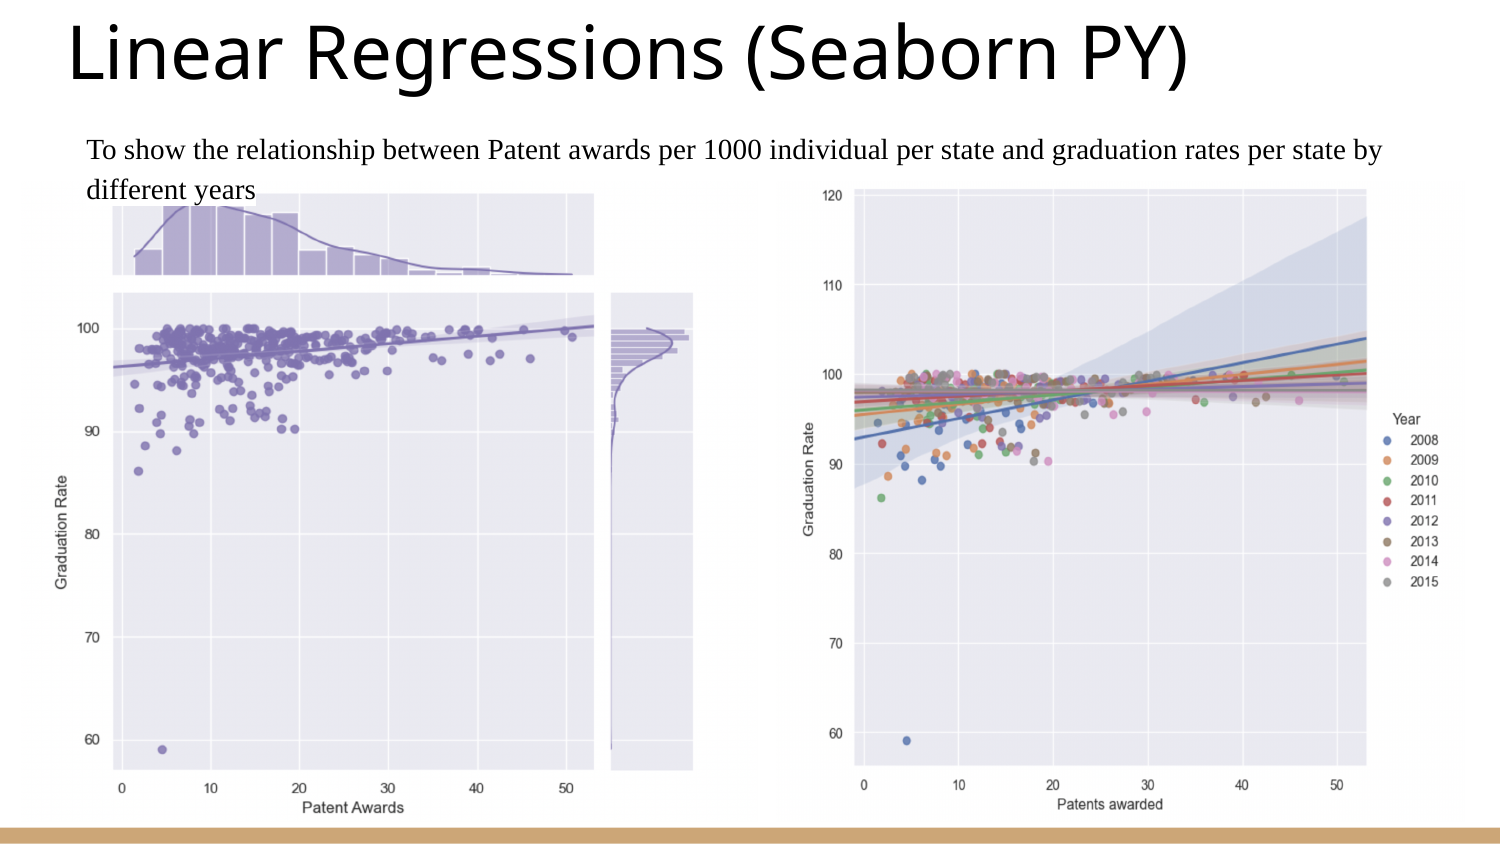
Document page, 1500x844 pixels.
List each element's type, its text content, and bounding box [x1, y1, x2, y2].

text_box To show the relationship between Patent awards per 1000 individual per state and graduation rates per state by different years [71, 109, 1429, 220]
picture [775, 181, 1466, 822]
title Linear Regressions (Seaborn PY) [51, 0, 1449, 110]
picture [20, 181, 759, 822]
